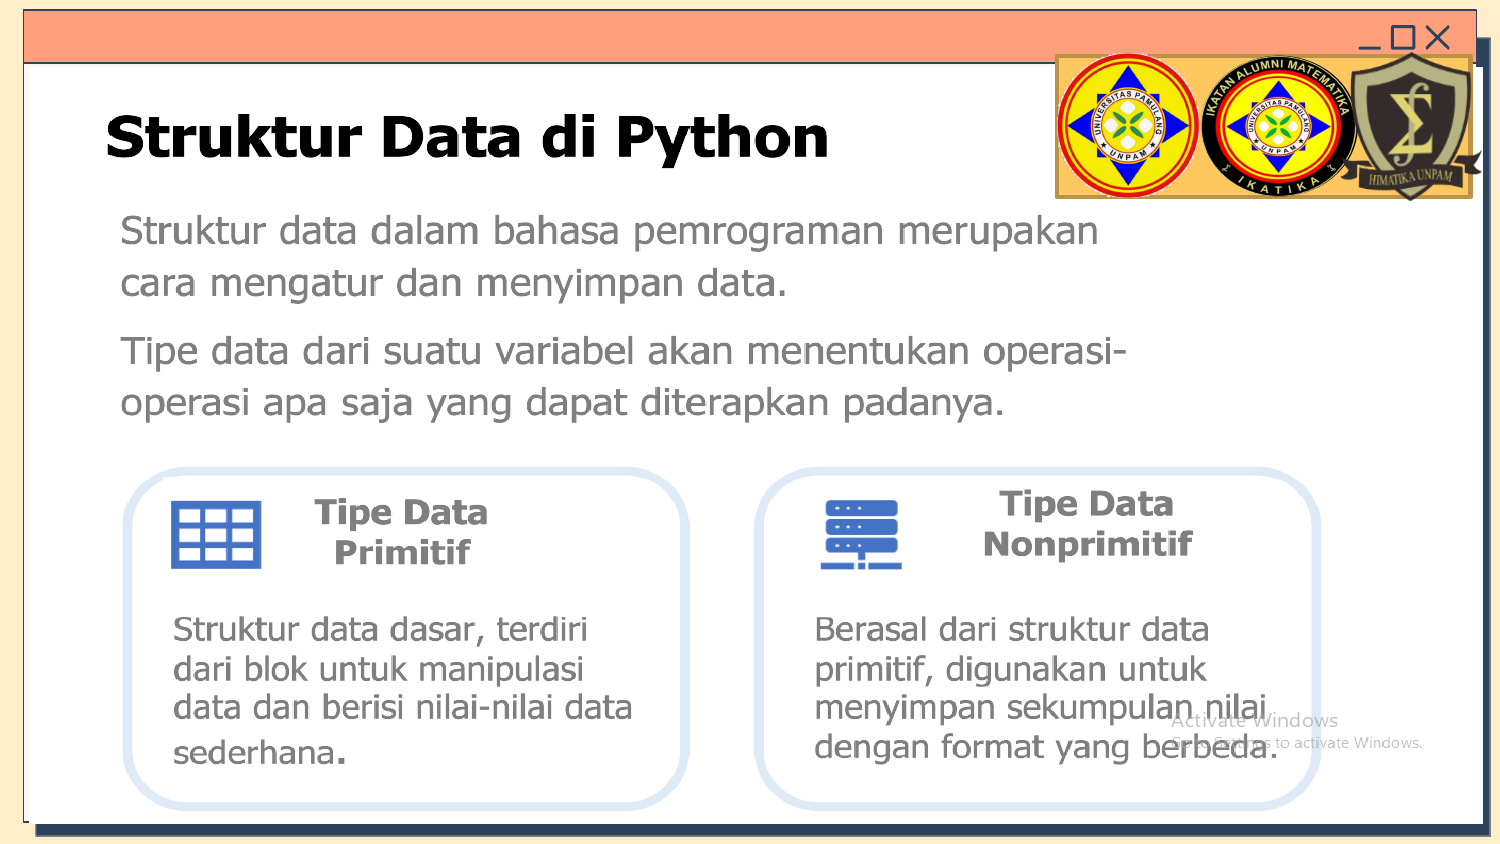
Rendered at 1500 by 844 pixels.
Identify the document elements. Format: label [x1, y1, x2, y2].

picture [29, 52, 1483, 824]
